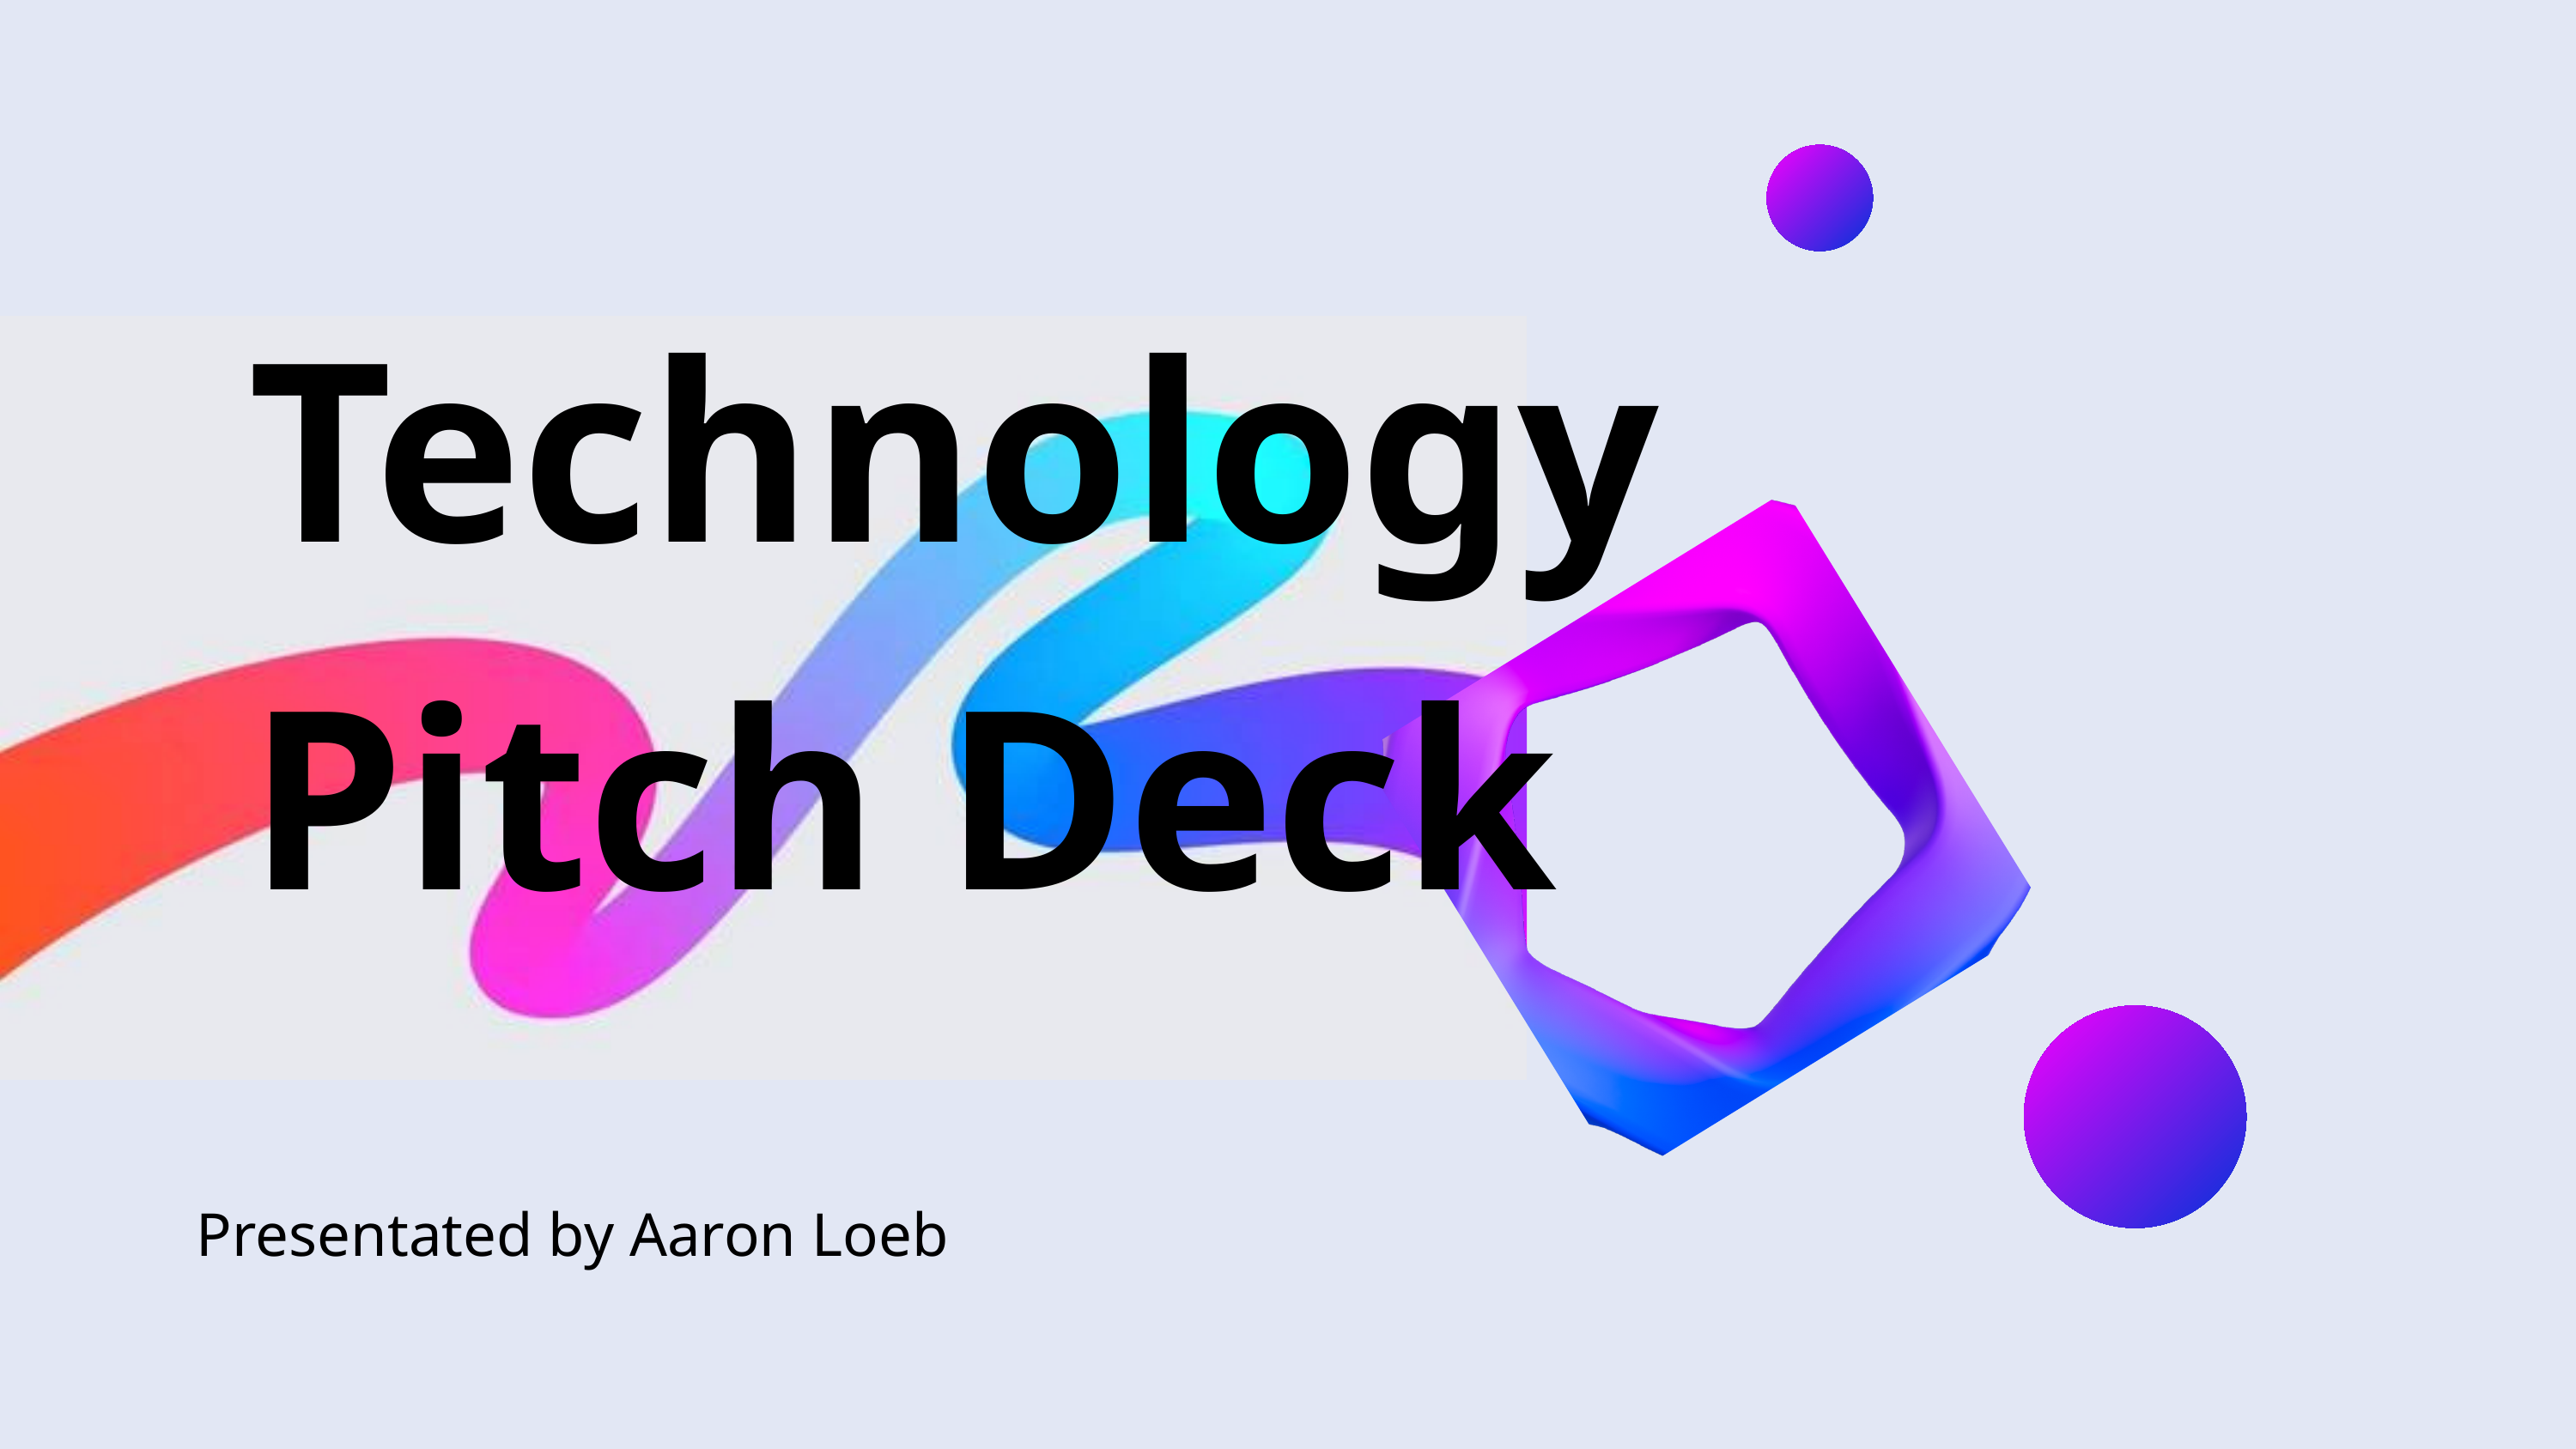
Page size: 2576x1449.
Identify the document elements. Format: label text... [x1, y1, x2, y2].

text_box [2023, 1005, 2247, 1228]
text_box Presentated by Aaron Loeb [196, 1185, 1207, 1268]
text_box [0, 316, 1528, 1080]
text_box Technology Pitch Deck [248, 243, 1919, 940]
text_box [1475, 706, 2050, 1180]
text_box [1766, 144, 1874, 252]
